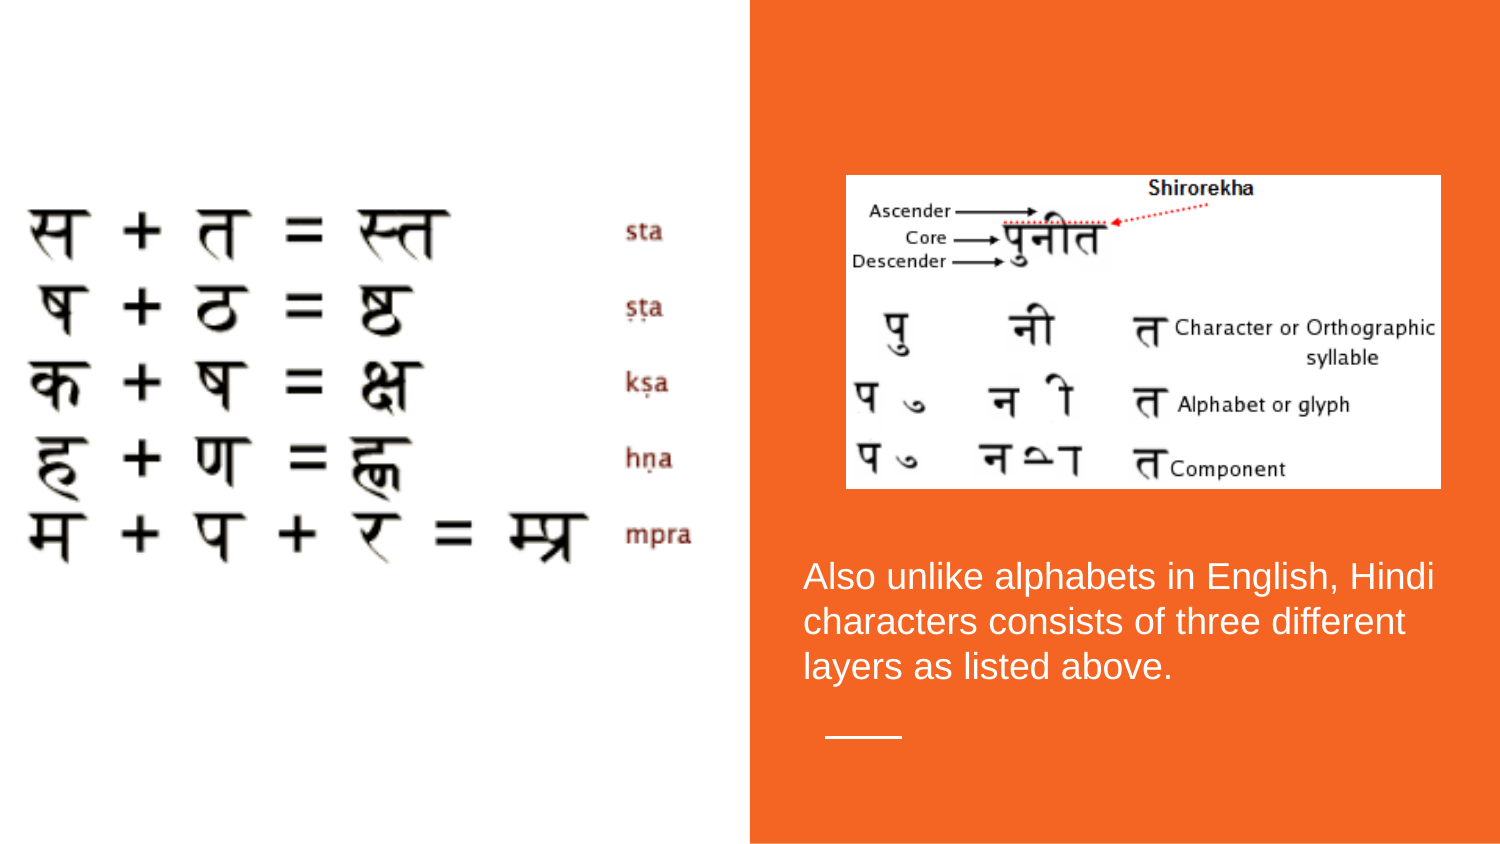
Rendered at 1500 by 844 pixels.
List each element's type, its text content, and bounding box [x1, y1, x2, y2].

picture [24, 199, 705, 578]
text_box Also unlike alphabets in English, Hindi characters consists of three different layers as listed above. [788, 536, 1456, 694]
picture [846, 175, 1441, 489]
